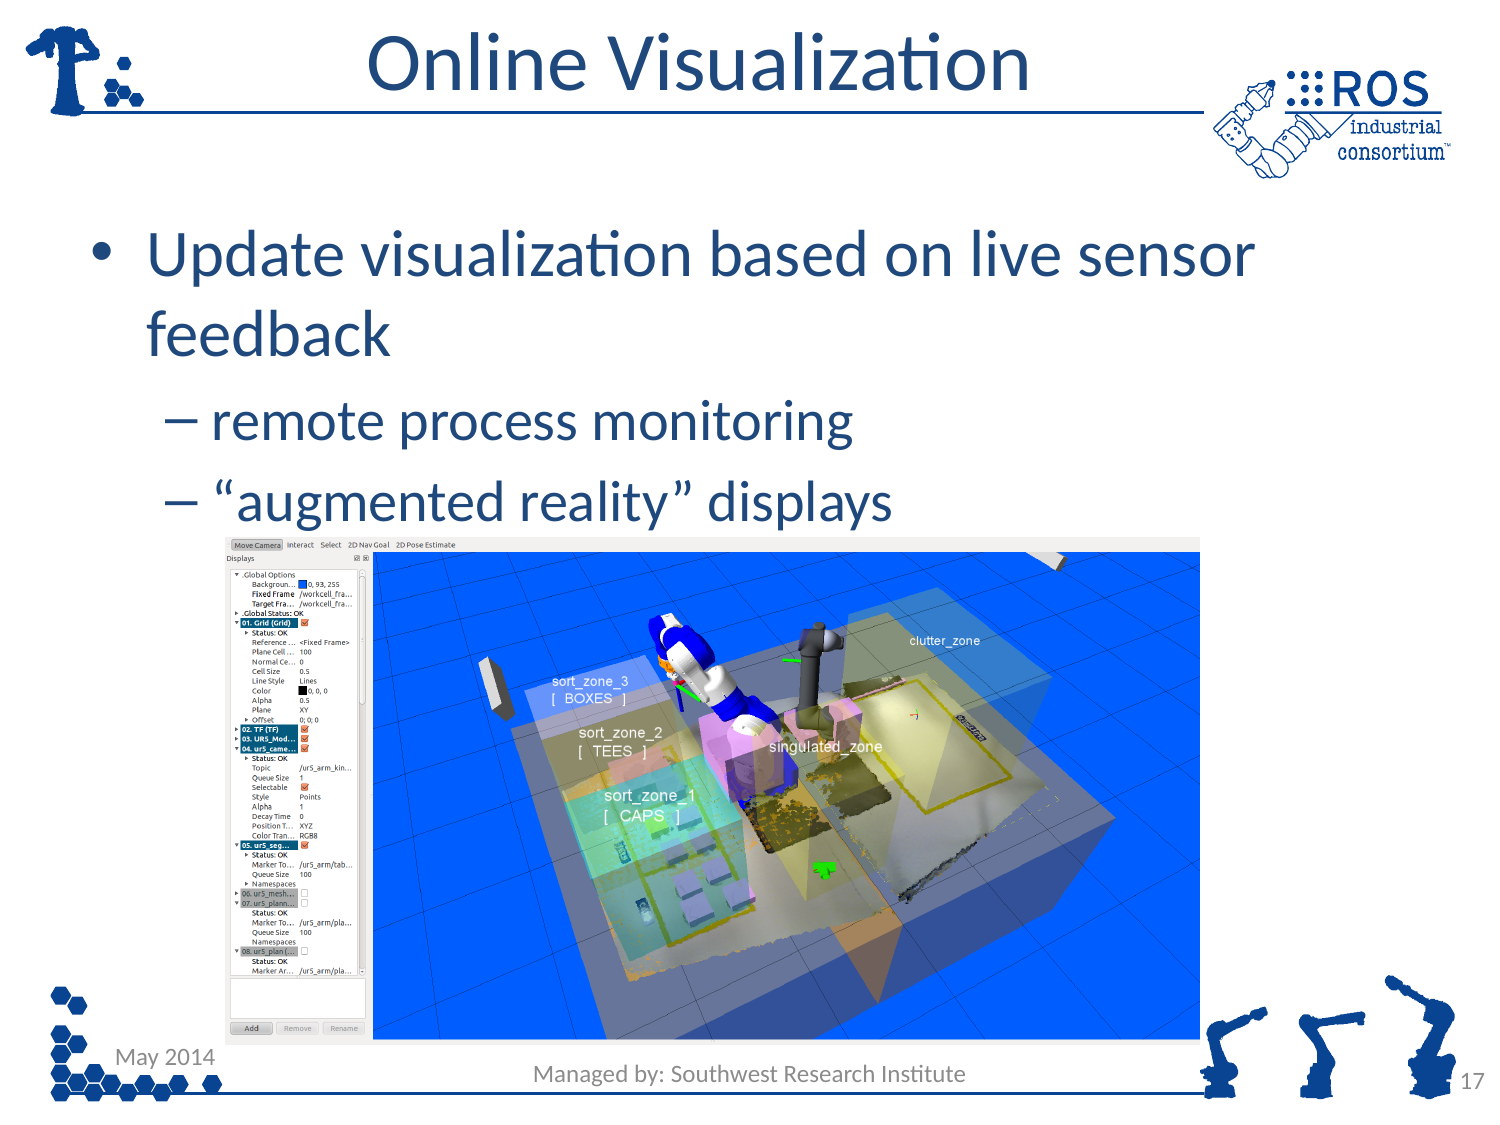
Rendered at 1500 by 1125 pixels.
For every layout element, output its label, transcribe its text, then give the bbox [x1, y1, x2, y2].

title Online Visualization [150, 0, 1250, 113]
footer Managed by: Southwest Research Institute [512, 1053, 988, 1103]
list Update visualization based on live sensor feedback remote process monitoring “augmented reality” displays [75, 202, 1425, 945]
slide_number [99, 1025, 388, 1085]
picture [224, 537, 1201, 1045]
slide_number 17 [1149, 1050, 1500, 1110]
